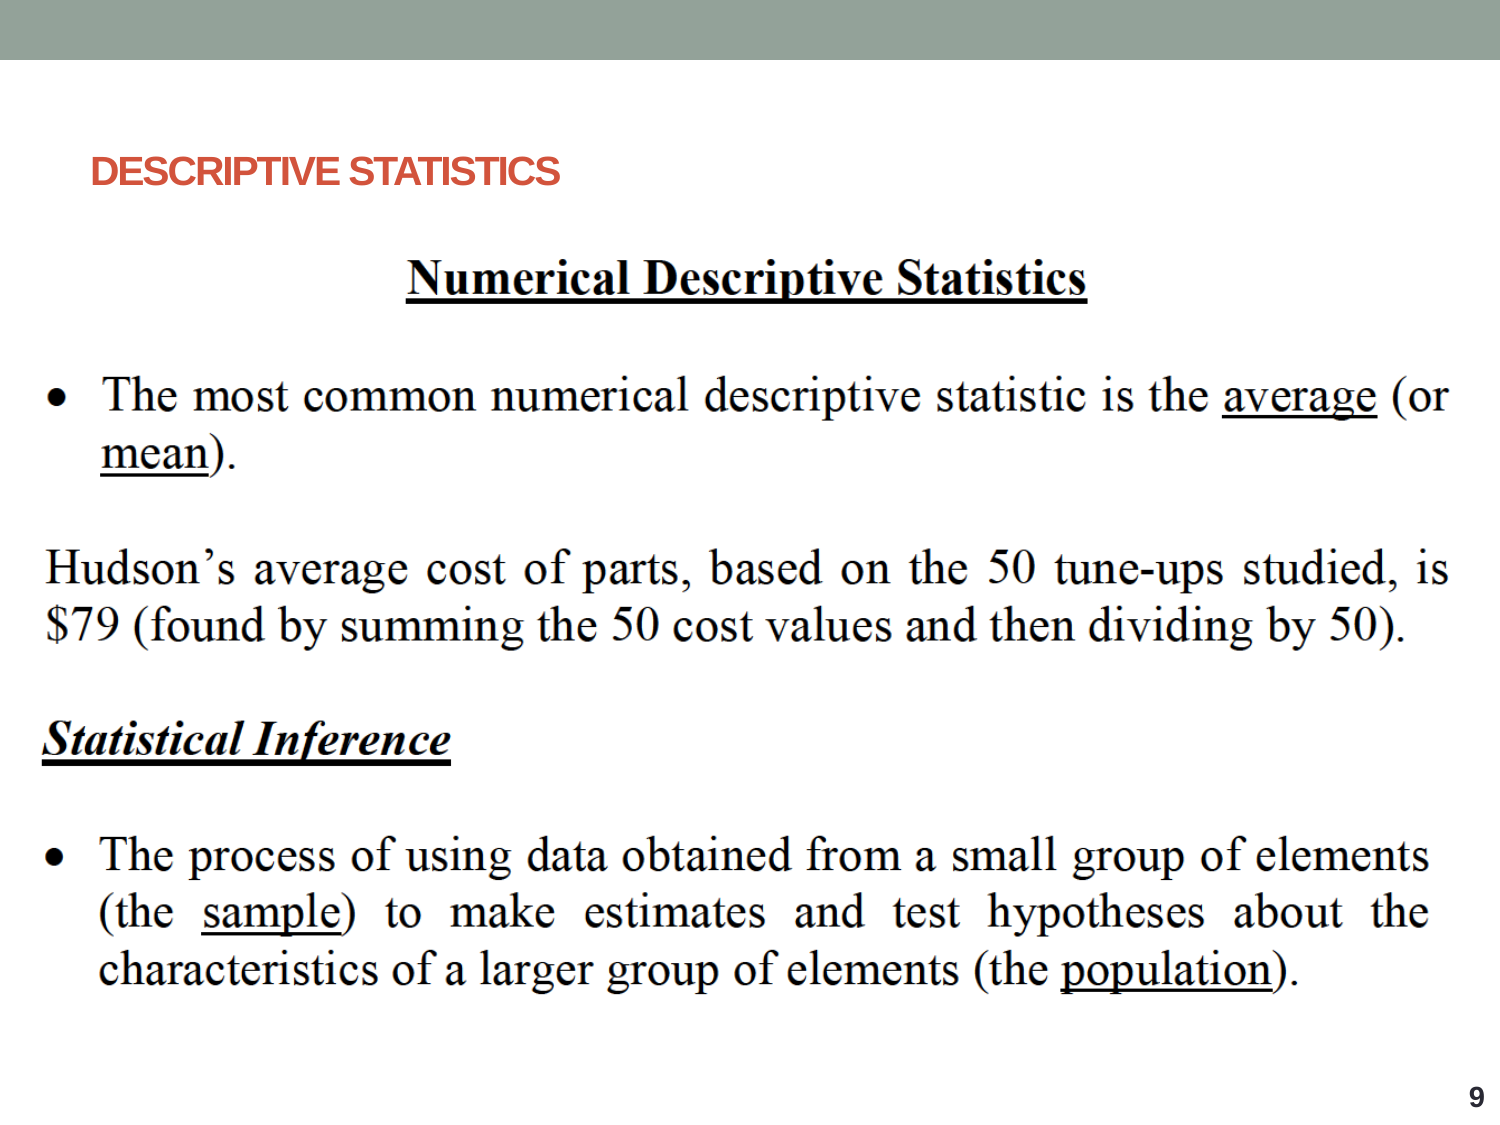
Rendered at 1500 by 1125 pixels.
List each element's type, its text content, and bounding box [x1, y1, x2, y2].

title DESCRIPTIVE STATISTICS [75, 87, 1425, 246]
picture [12, 713, 1463, 1013]
slide_number 9 [1325, 1068, 1500, 1123]
picture [24, 249, 1476, 663]
